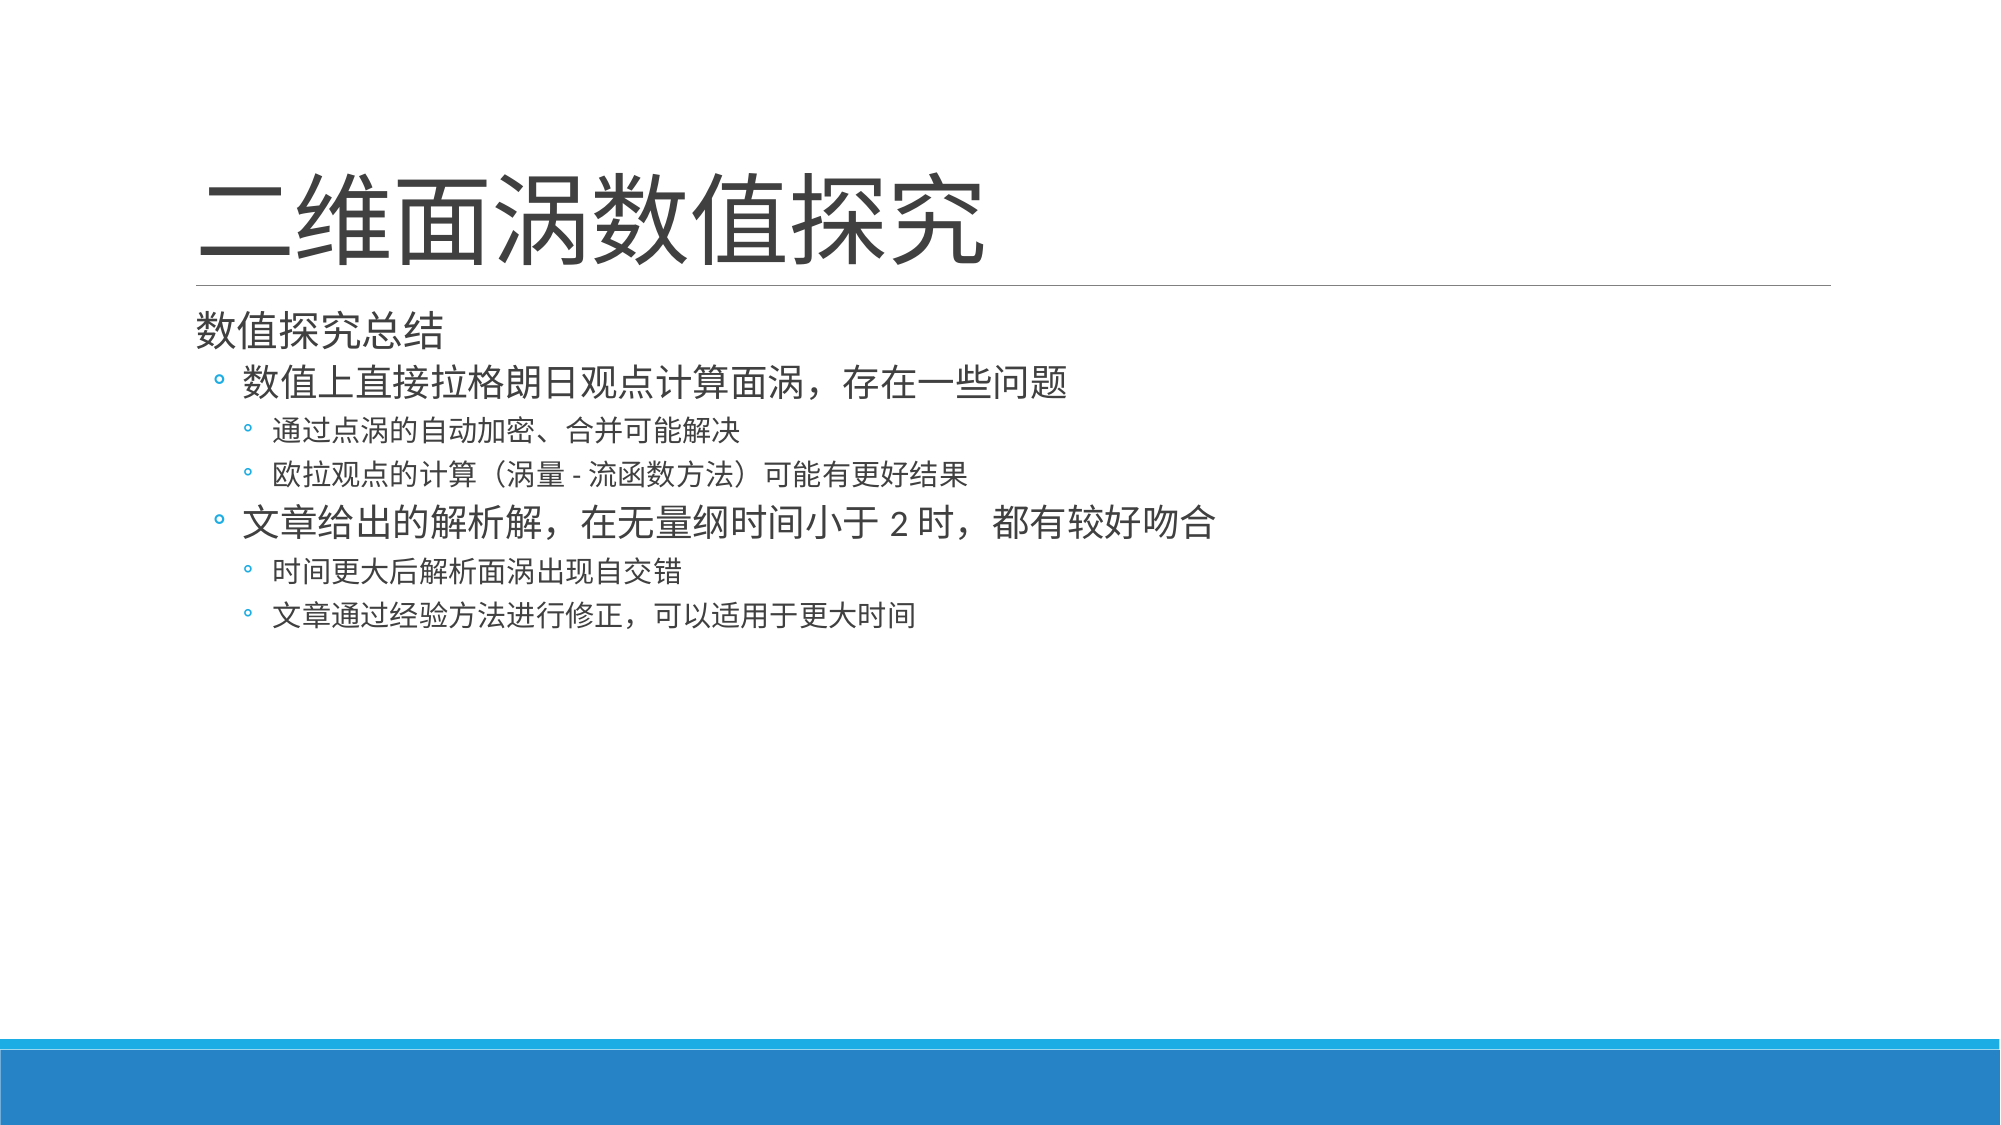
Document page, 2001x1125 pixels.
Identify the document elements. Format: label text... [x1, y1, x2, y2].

list 数值探究总结 数值上直接拉格朗日观点计算面涡，存在一些问题 通过点涡的自动加密、合并可能解决 欧拉观点的计算（涡量-流函数方法）可能有更好结果 文章给出的解析解，在无量纲时间小于2时，都有较好吻合 时间更大后解析面涡出现自交错 文章通过经验方法进行修正，可以适用于更大时间 [180, 302, 1830, 963]
title 二维面涡数值探究 [180, 47, 1830, 285]
